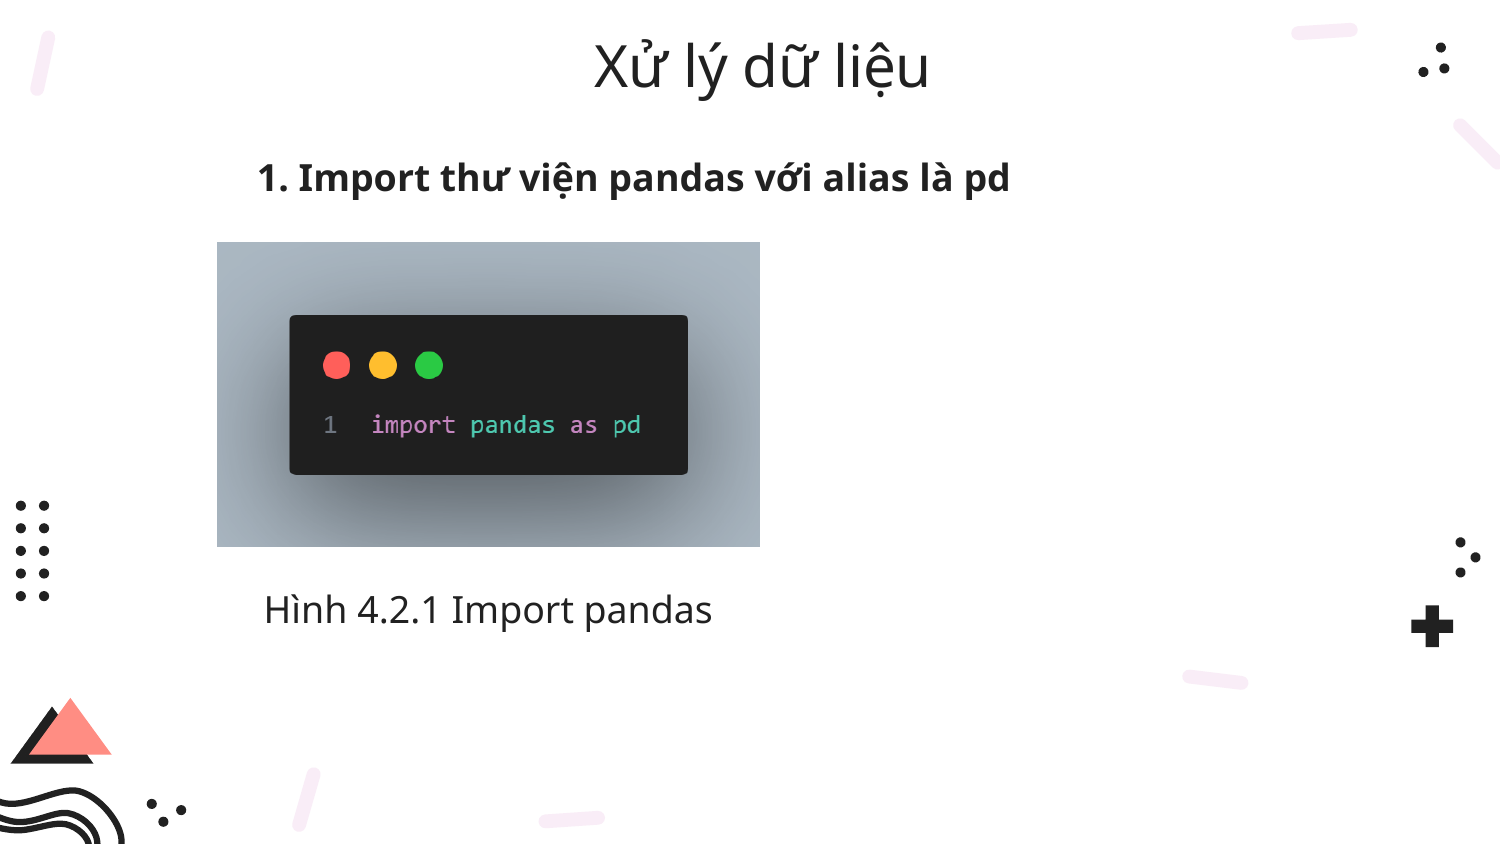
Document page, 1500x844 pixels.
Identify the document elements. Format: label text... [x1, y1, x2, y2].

title 1. Import thư viện pandas với alias là pd [168, 136, 1100, 211]
text_box Hình 4.2.1 Import pandas [37, 578, 940, 639]
picture [217, 242, 760, 548]
text_box Xử lý dữ liệu [131, 14, 1396, 111]
